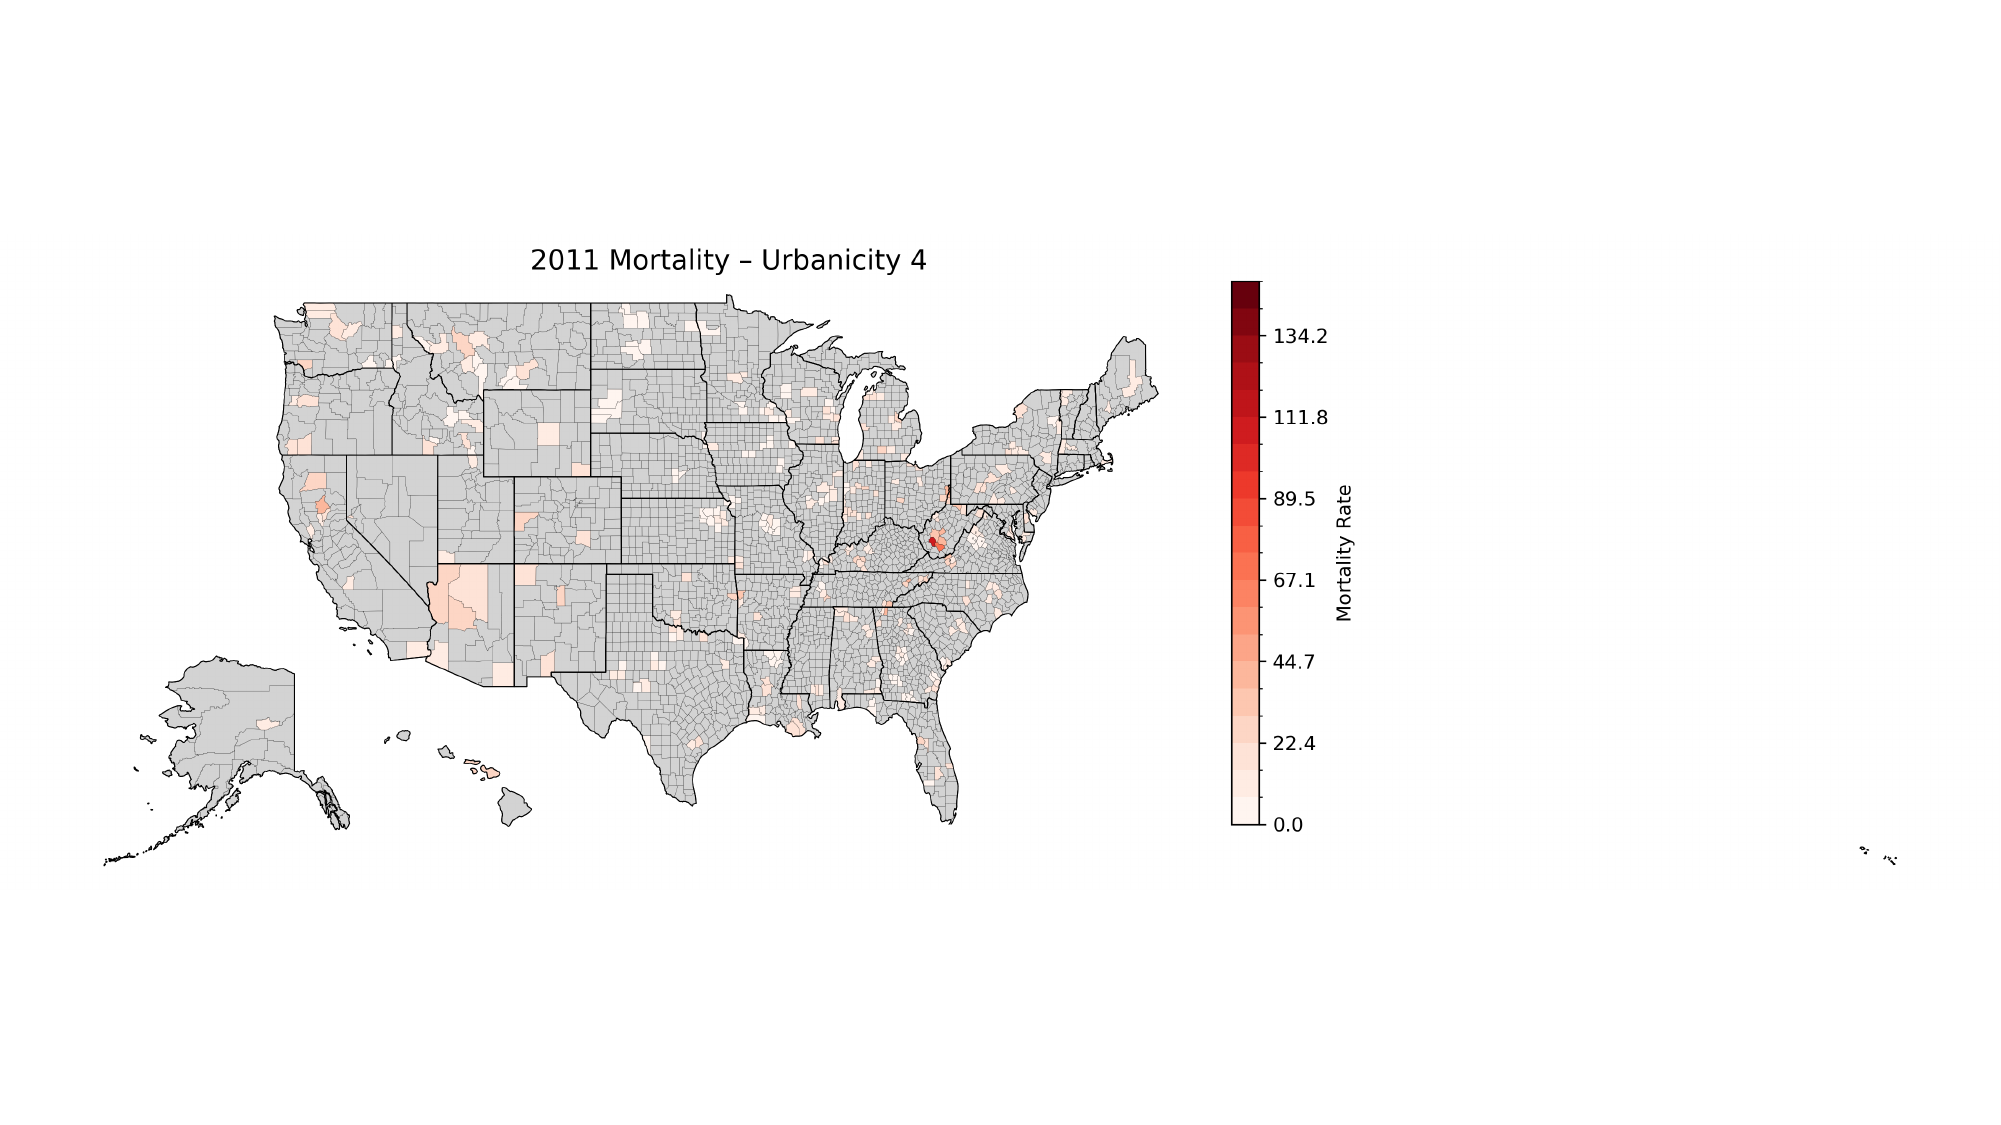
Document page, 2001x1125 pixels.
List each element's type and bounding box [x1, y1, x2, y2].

picture [0, 234, 2000, 891]
